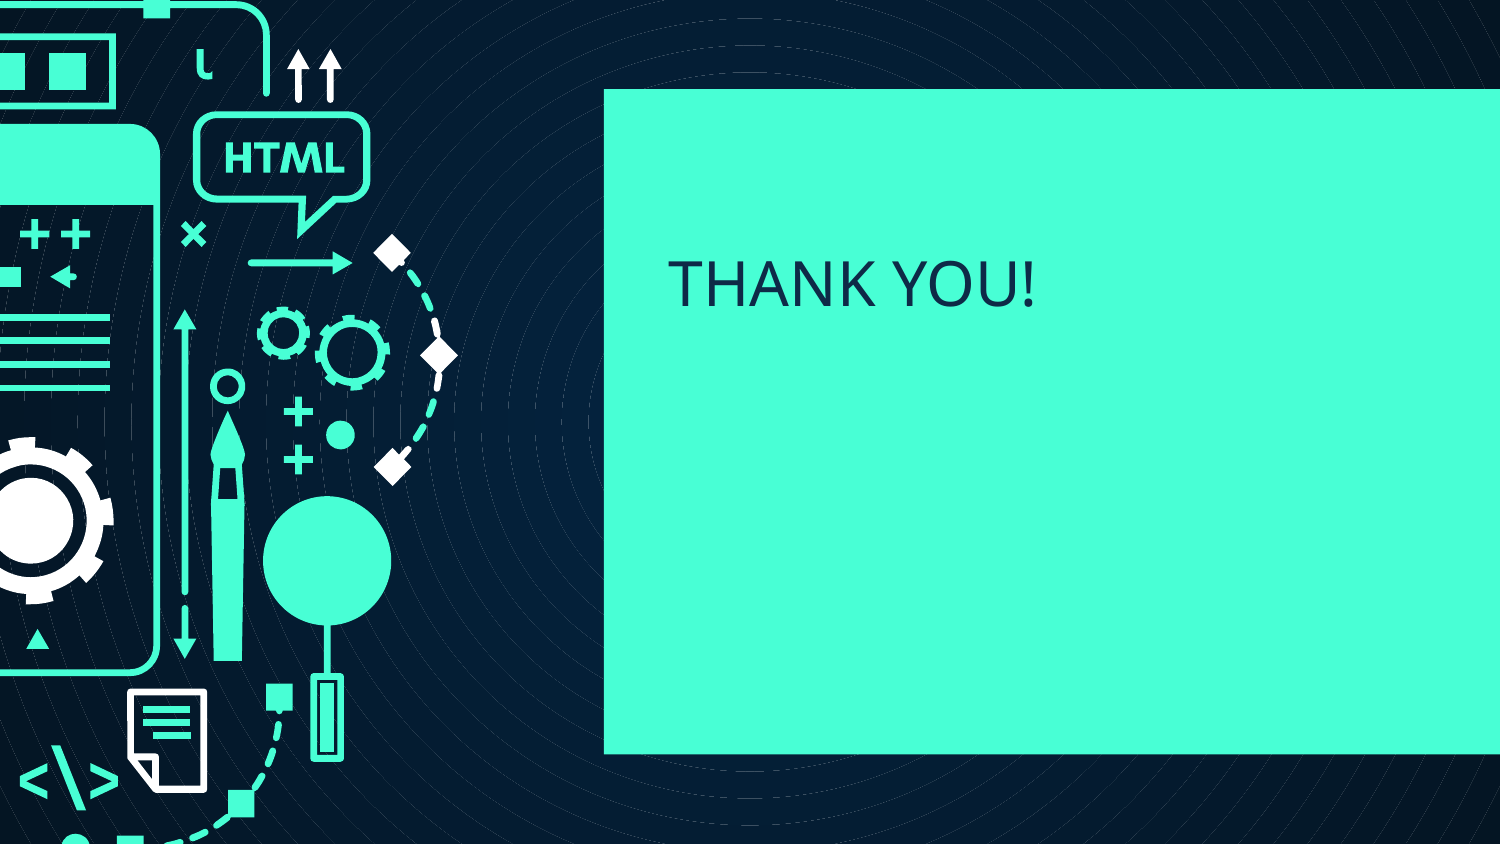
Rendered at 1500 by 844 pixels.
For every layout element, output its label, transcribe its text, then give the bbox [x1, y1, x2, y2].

title THANK YOU! [653, 234, 1241, 334]
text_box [0, 0, 459, 844]
